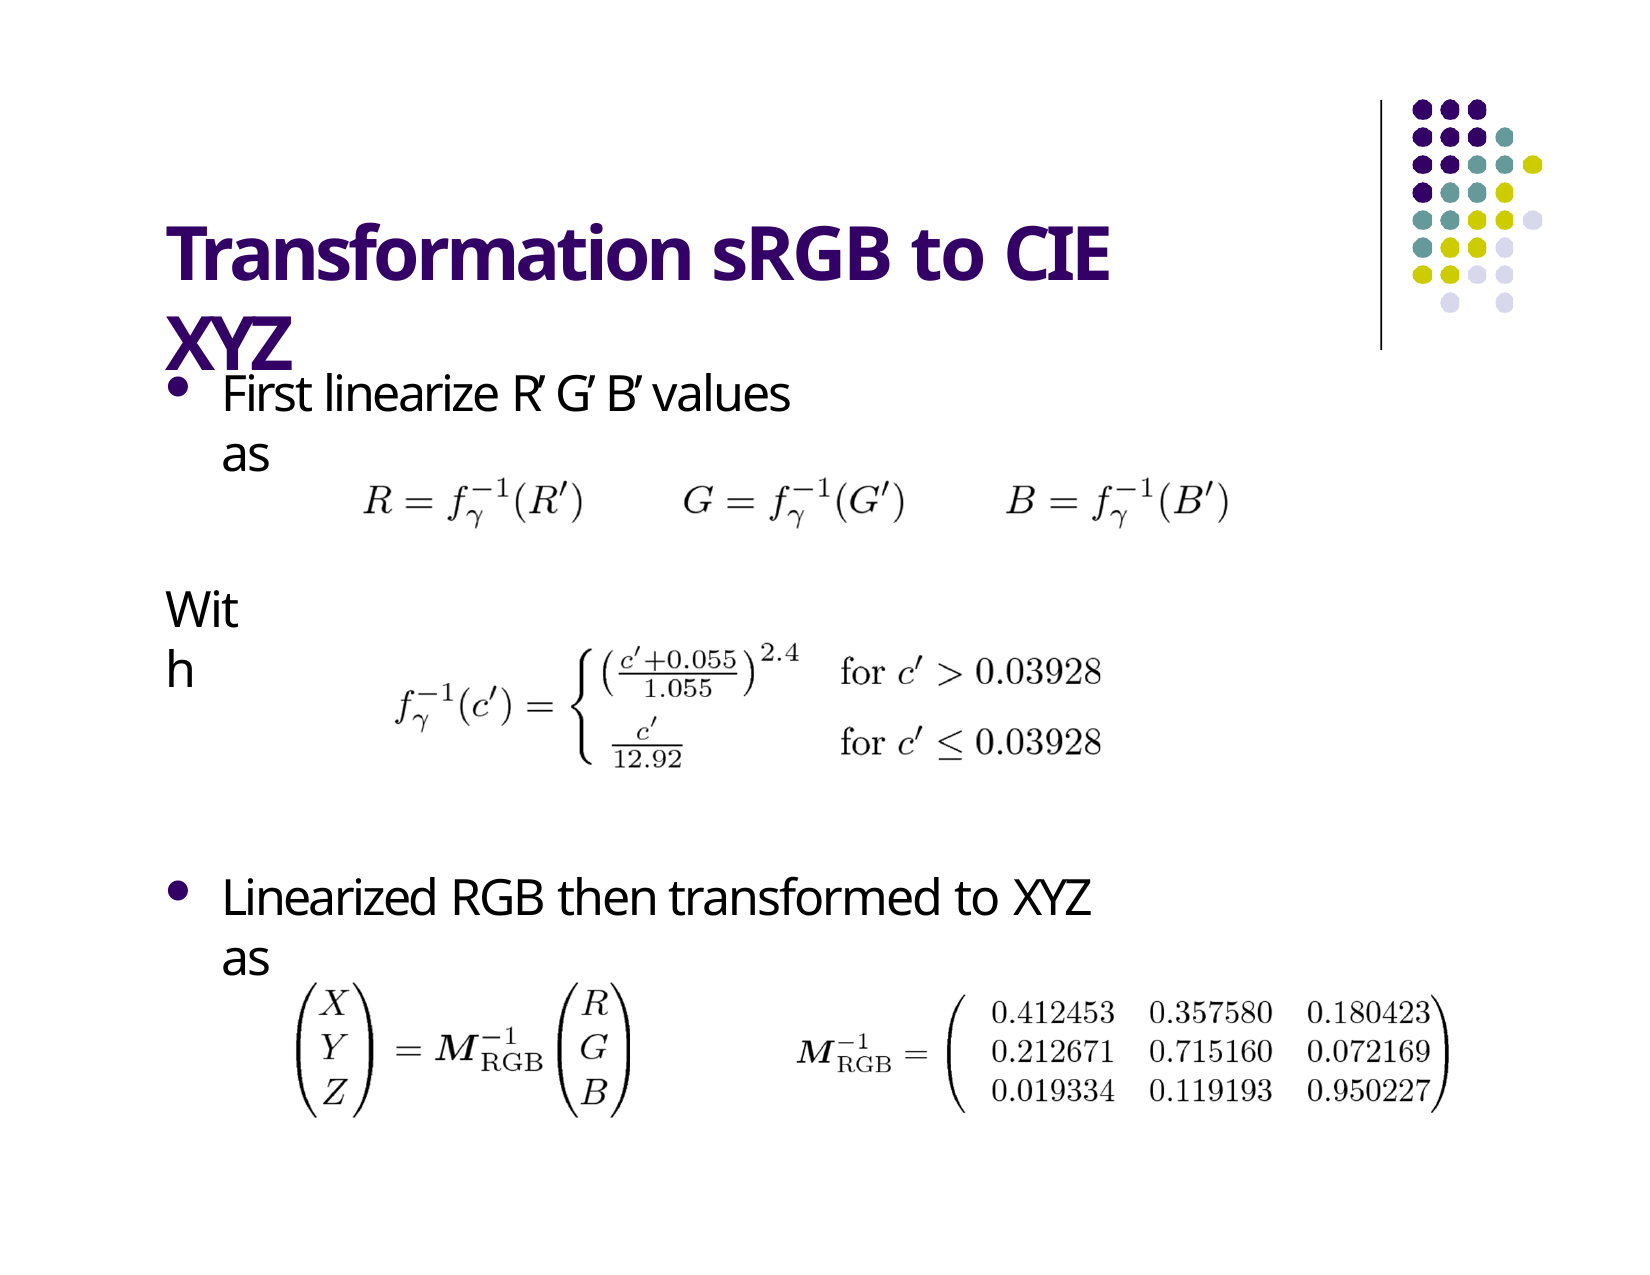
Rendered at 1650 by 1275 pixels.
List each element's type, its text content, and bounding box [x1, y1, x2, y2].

picture [1467, 265, 1487, 284]
text_box [362, 477, 1228, 529]
title Transformation sRGB to CIE XYZ [163, 203, 1161, 419]
text_box [796, 994, 1449, 1113]
picture [1412, 265, 1433, 284]
picture [1440, 127, 1460, 147]
picture [1412, 237, 1433, 258]
picture [1412, 182, 1433, 203]
picture [1522, 210, 1543, 230]
text_box With [162, 575, 267, 698]
text_box First linearize R’ G’ B’ values as [163, 359, 847, 482]
picture [1440, 210, 1460, 230]
picture [1412, 99, 1433, 120]
picture [1412, 155, 1433, 174]
picture [1440, 99, 1460, 120]
picture [1495, 210, 1514, 230]
picture [1495, 265, 1514, 284]
picture [1495, 155, 1514, 174]
picture [1495, 182, 1514, 203]
picture [1467, 155, 1487, 174]
text_box [394, 642, 1101, 768]
picture [1467, 182, 1487, 203]
picture [1522, 155, 1543, 174]
picture [1440, 237, 1460, 258]
picture [1412, 127, 1433, 147]
picture [1440, 155, 1460, 174]
picture [1495, 127, 1514, 147]
picture [1467, 210, 1487, 230]
picture [1467, 99, 1487, 120]
text_box [295, 982, 631, 1118]
picture [1495, 292, 1514, 313]
picture [1467, 127, 1487, 147]
picture [1440, 292, 1460, 313]
text_box Linearized RGB then transformed to XYZ as [162, 863, 1094, 986]
picture [1467, 237, 1487, 258]
picture [1495, 237, 1514, 258]
picture [1412, 210, 1433, 230]
picture [1440, 265, 1460, 284]
picture [1440, 182, 1460, 203]
